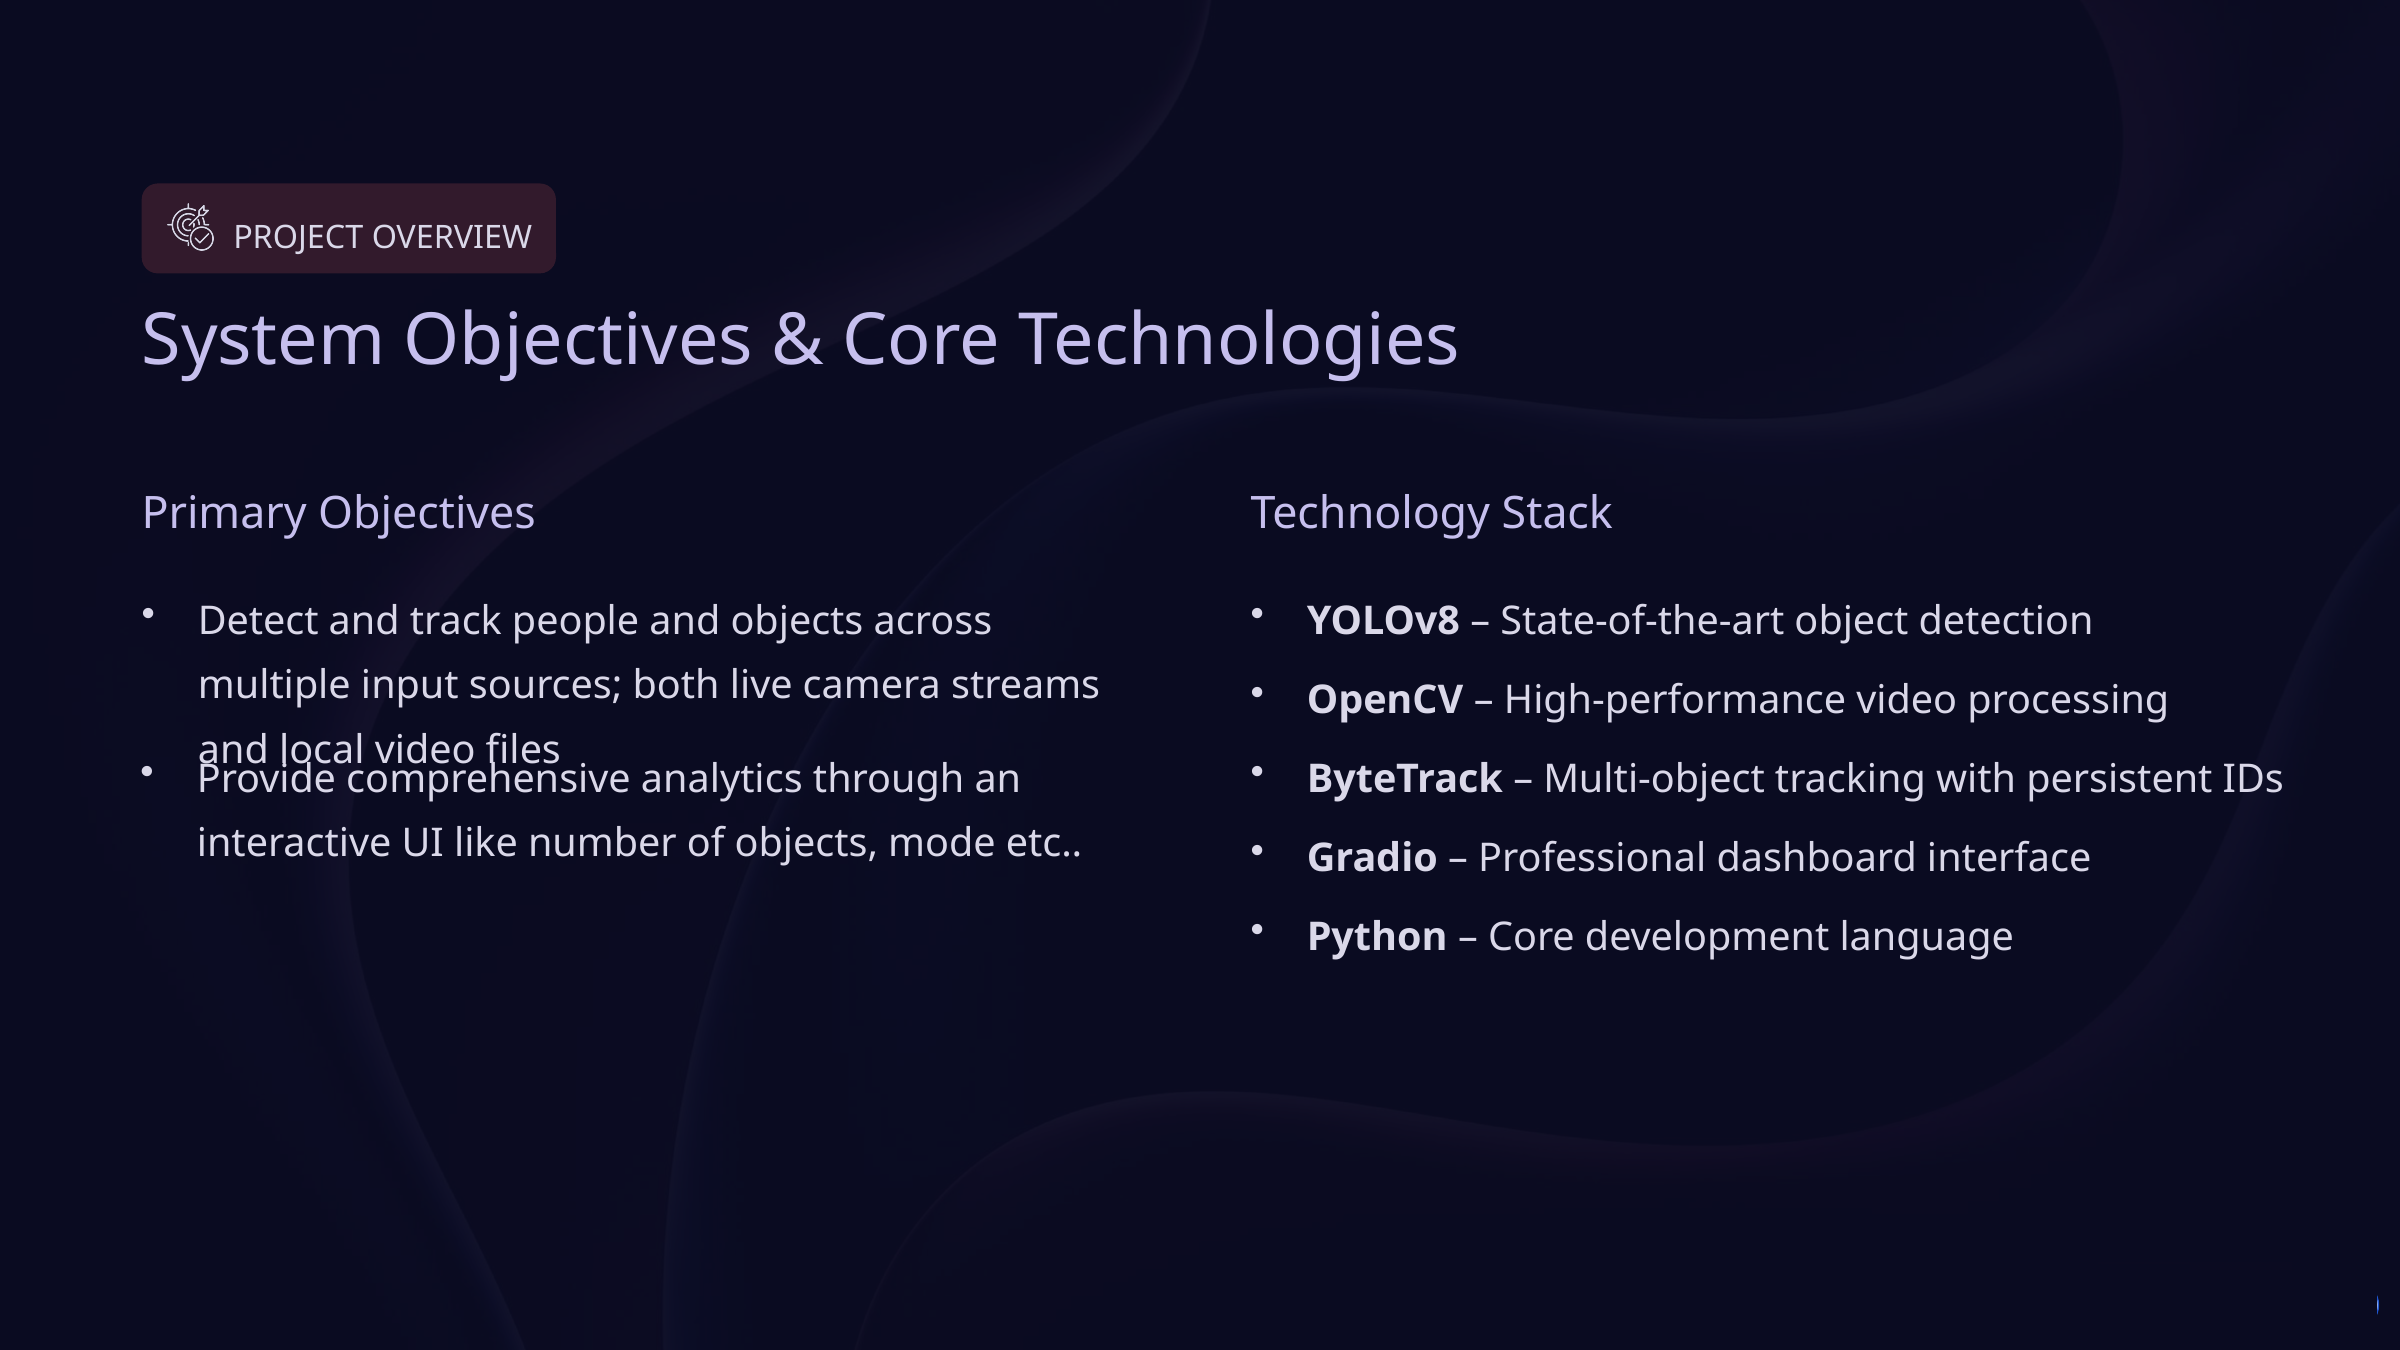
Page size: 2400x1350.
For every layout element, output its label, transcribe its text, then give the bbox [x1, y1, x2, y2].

text_box [141, 183, 556, 274]
text_box Provide comprehensive analytics through an interactive UI like number of objects, mode etc.. [140, 735, 1150, 866]
text_box OpenCV – High-performance video processing [1250, 656, 2260, 722]
text_box Technology Stack [1250, 480, 1701, 538]
text_box ByteTrack – Multi-object tracking with persistent IDs [1250, 735, 2260, 801]
text_box Detect and track people and objects across multiple input sources; both live camera streams and local video files [141, 577, 1151, 708]
text_box Primary Objectives [141, 480, 592, 538]
text_box PROJECT OVERVIEW [233, 204, 573, 289]
text_box System Objectives & Core Technologies [141, 289, 1550, 380]
text_box [141, 721, 1151, 851]
text_box Gradio – Professional dashboard interface [1250, 814, 2260, 880]
picture [166, 202, 215, 252]
text_box YOLOv8 – State-of-the-art object detection [1250, 577, 2260, 643]
picture [2098, 1262, 2389, 1339]
text_box Python – Core development language [1250, 893, 2260, 959]
